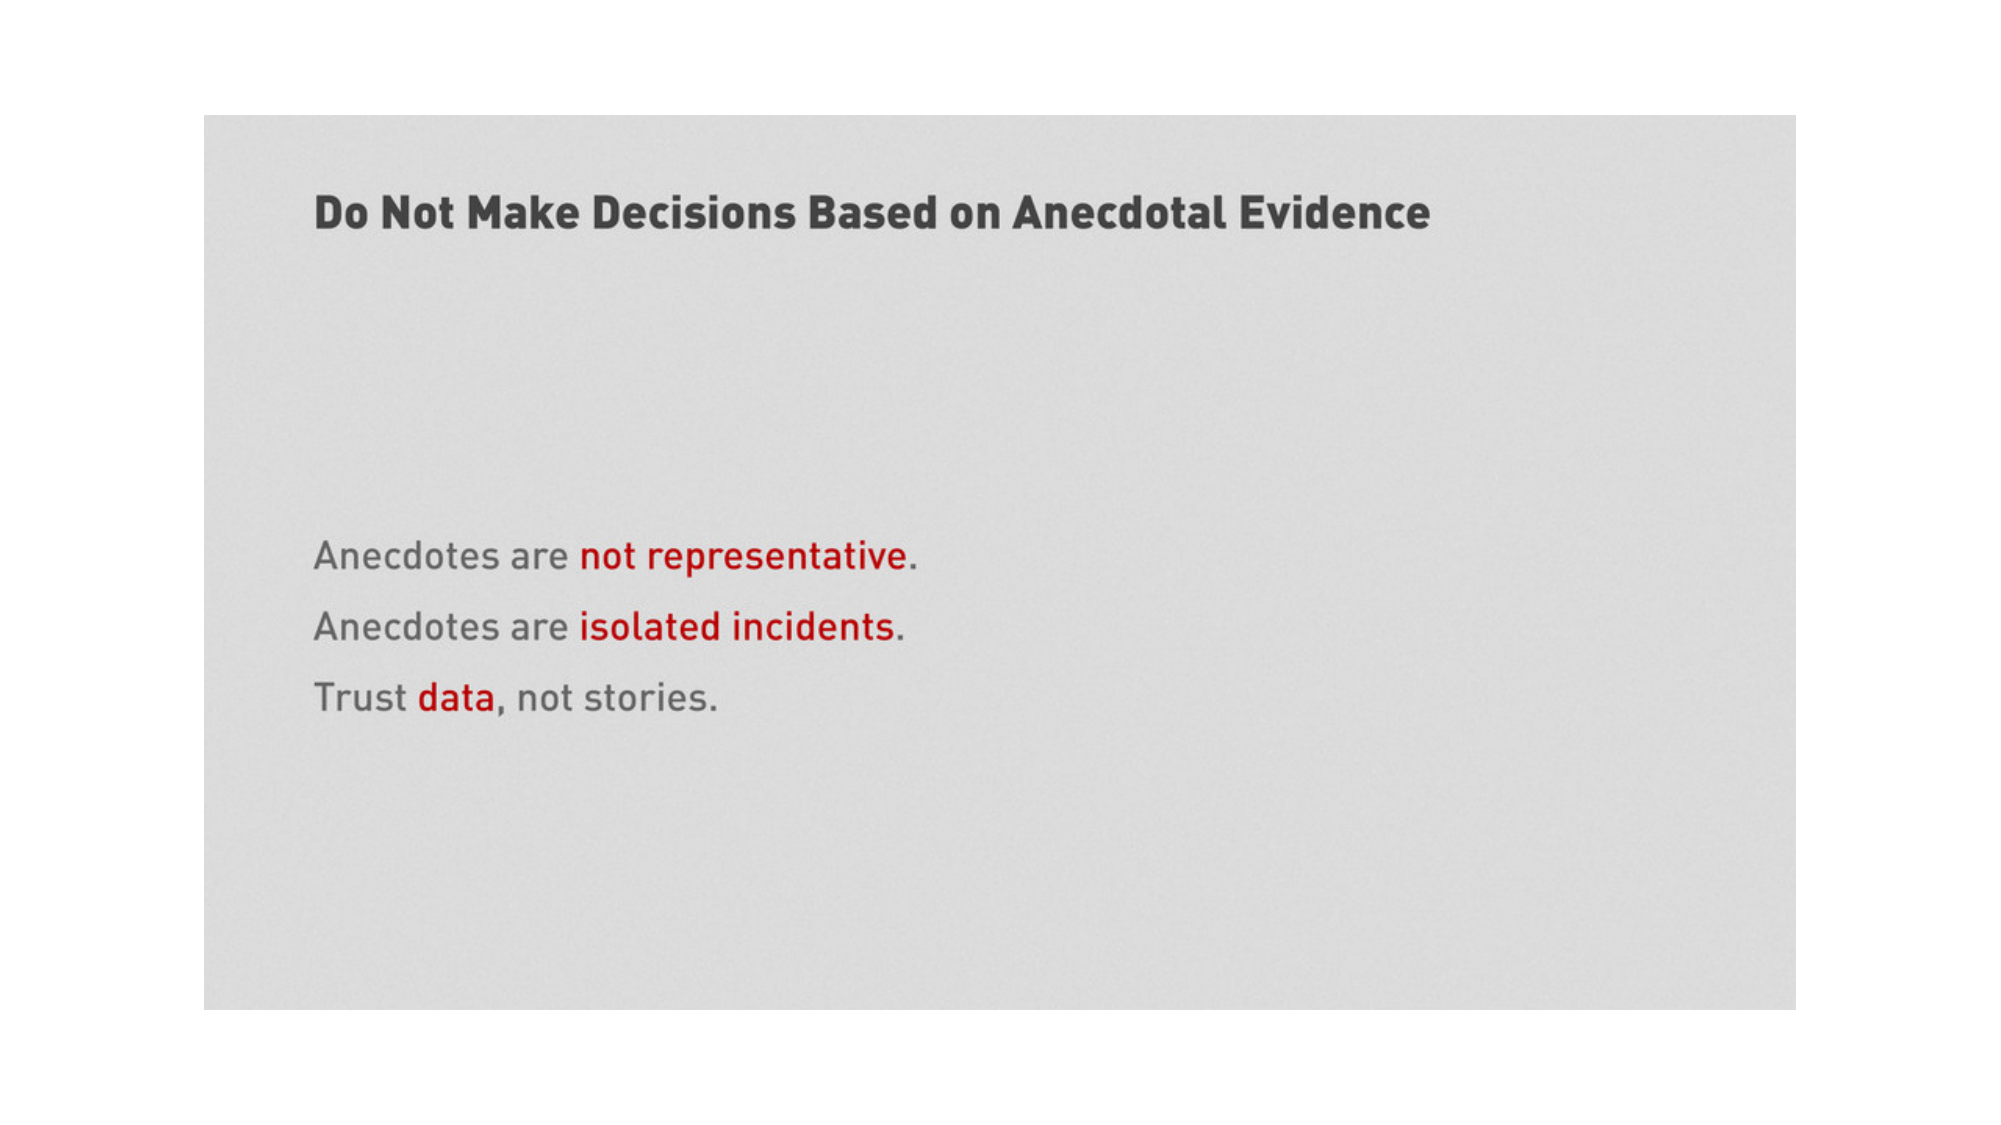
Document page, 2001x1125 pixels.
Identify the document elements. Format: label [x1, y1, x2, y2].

picture [204, 115, 1796, 1010]
